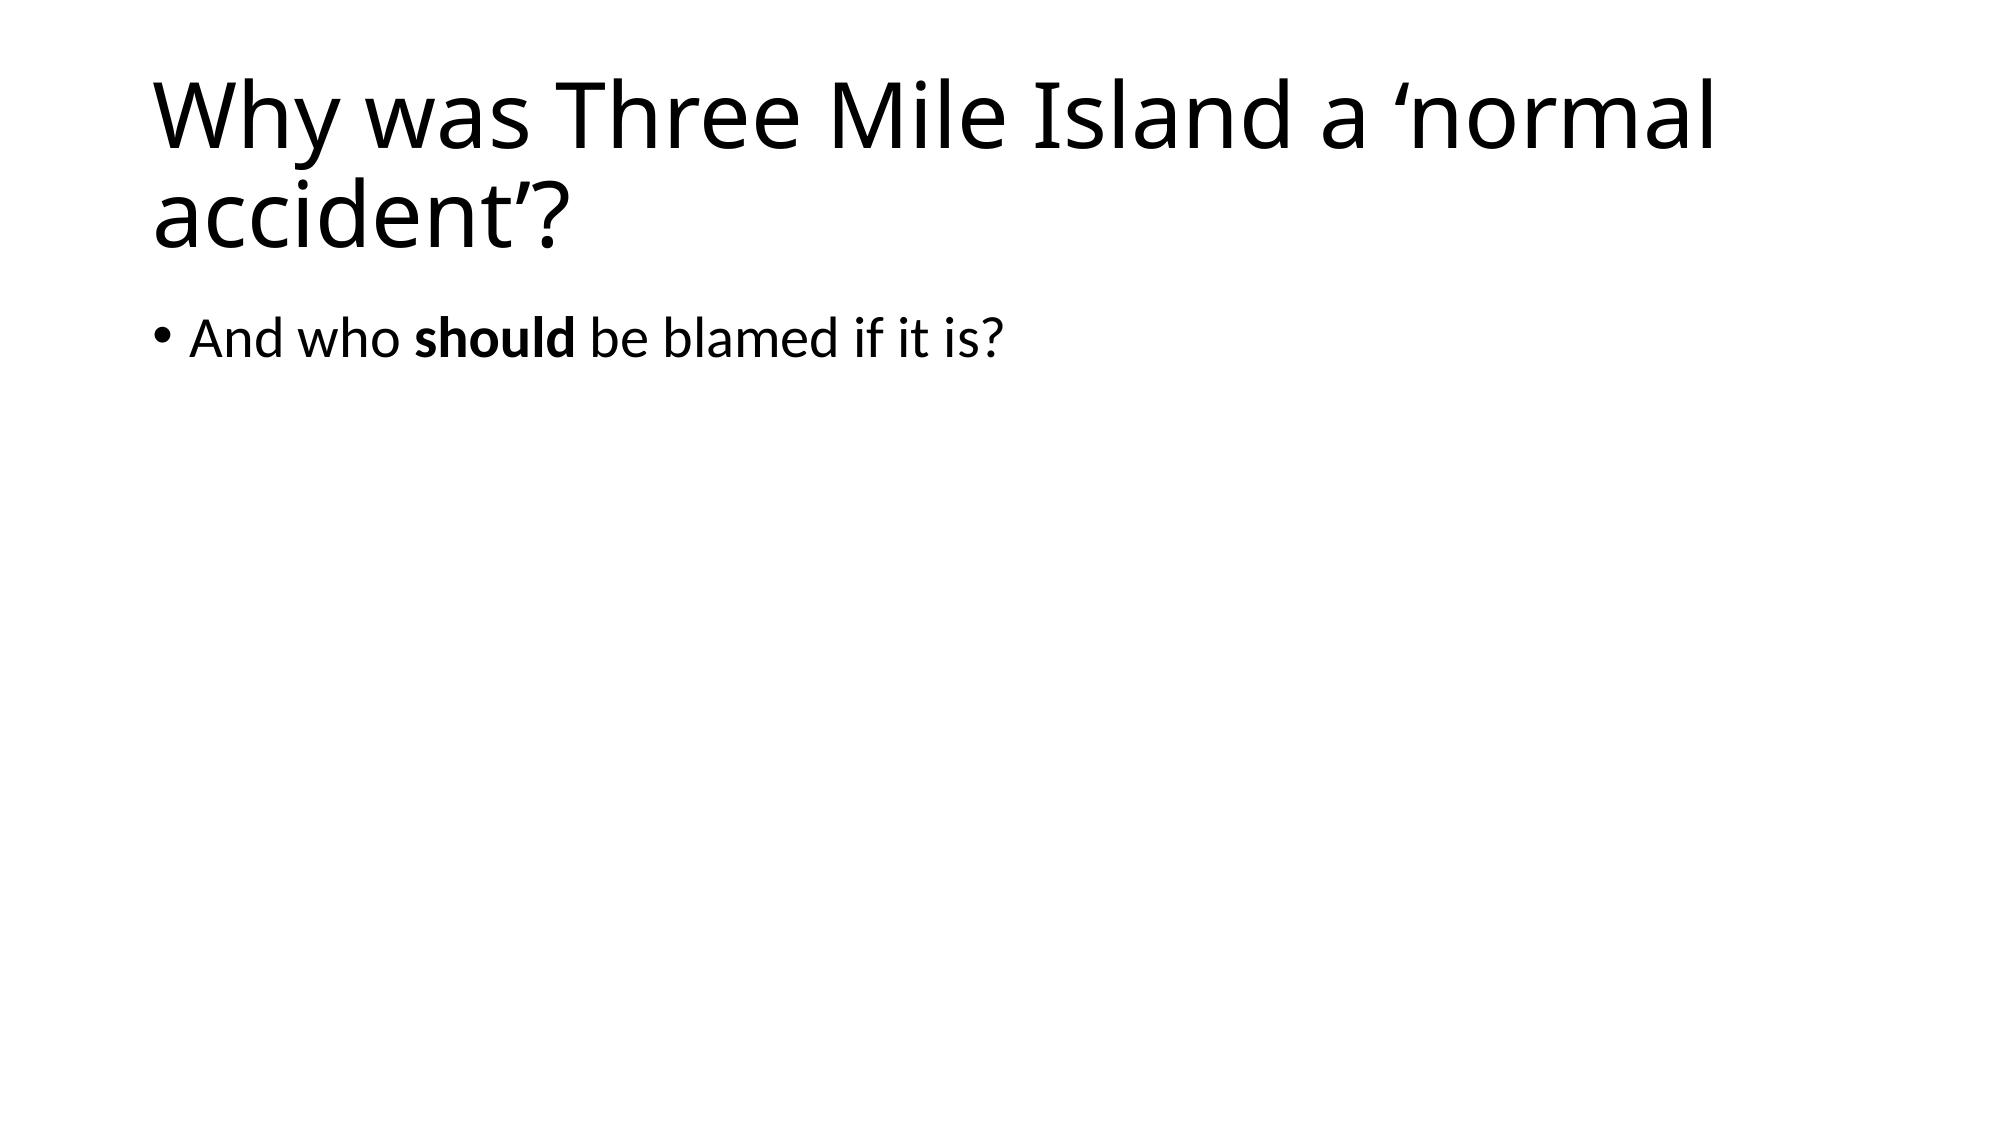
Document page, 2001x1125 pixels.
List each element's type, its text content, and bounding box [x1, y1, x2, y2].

list And who should be blamed if it is? [137, 299, 1863, 1014]
title Why was Three Mile Island a ‘normal accident’? [137, 59, 1863, 278]
